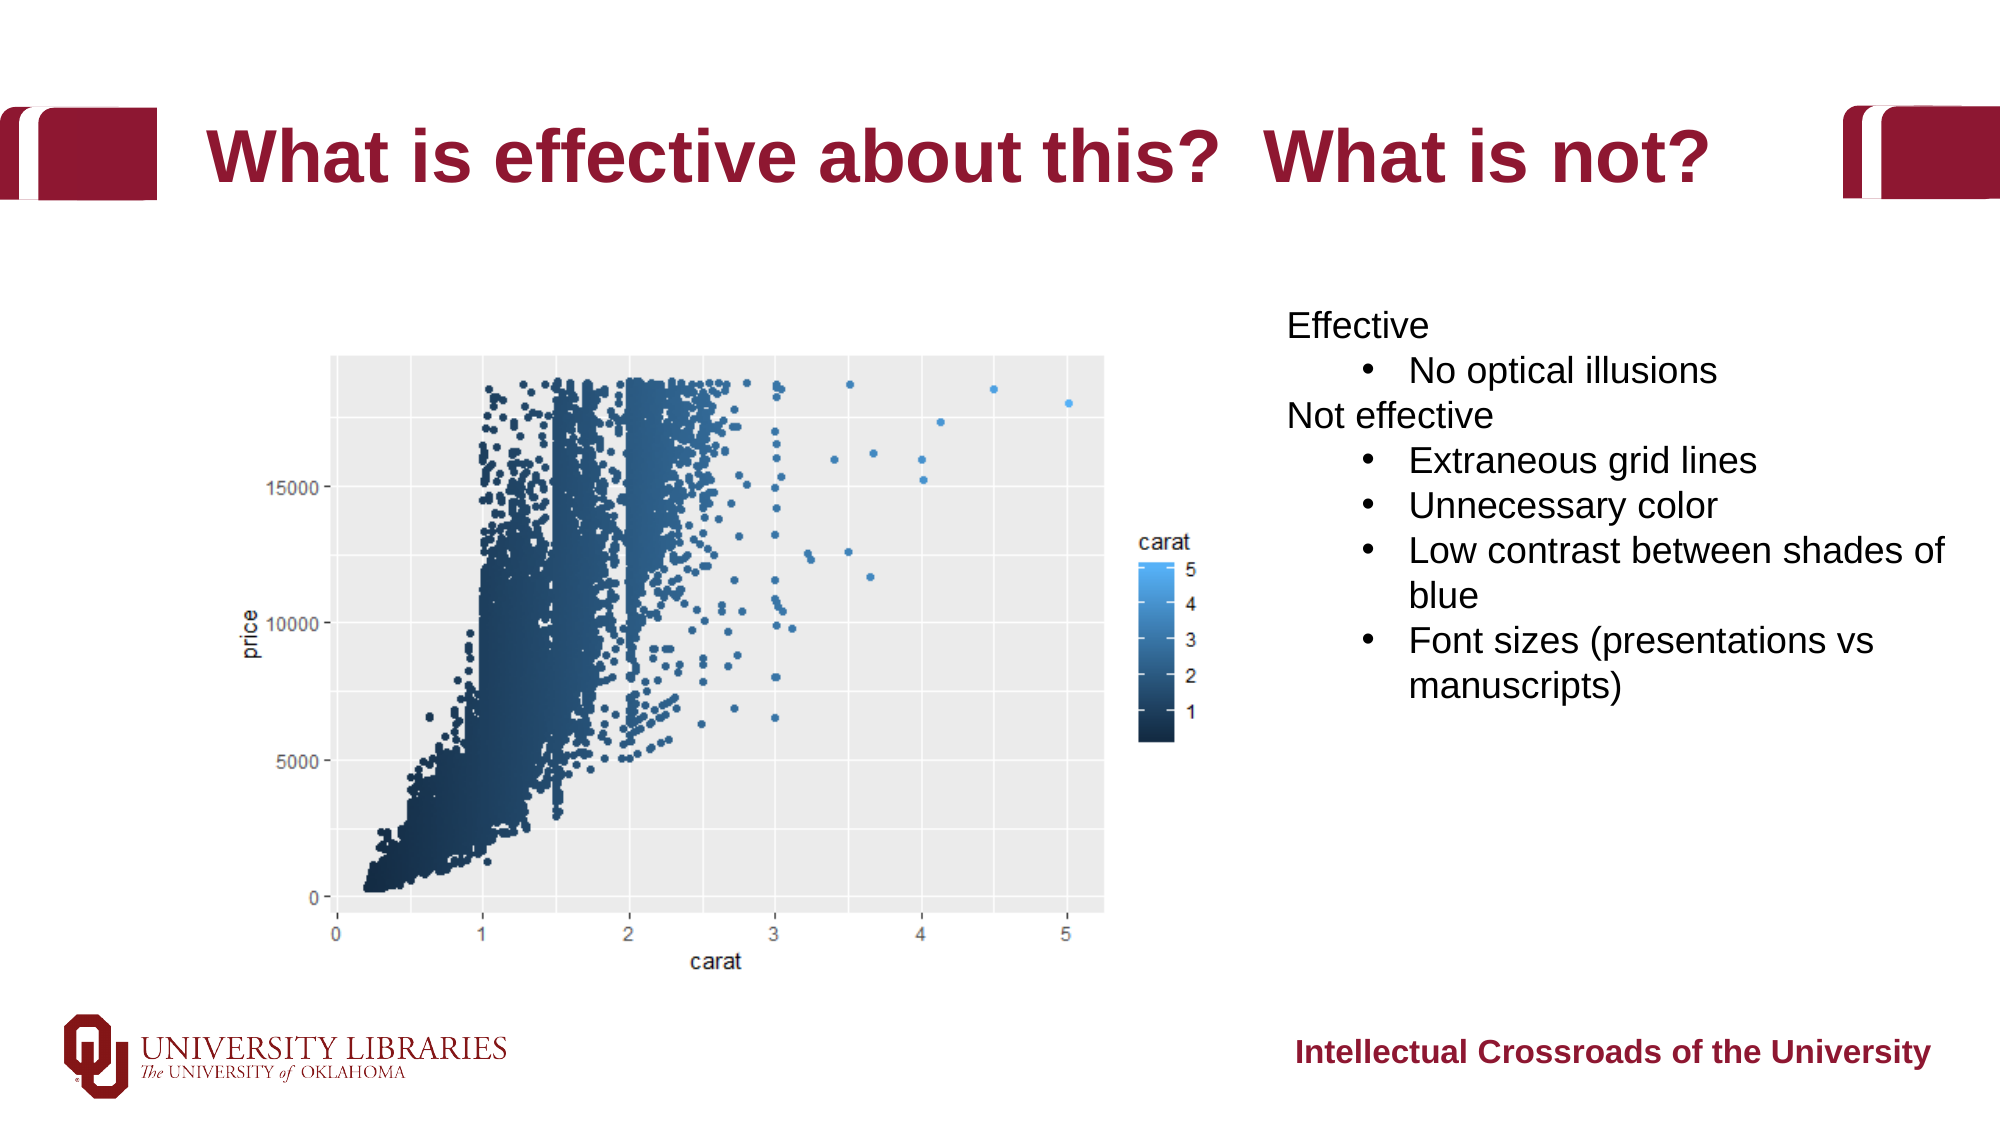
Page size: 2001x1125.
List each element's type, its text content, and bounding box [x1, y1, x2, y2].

picture [41, 988, 532, 1112]
picture [226, 345, 1220, 985]
text_box [137, 59, 1863, 278]
text_box Effective No optical illusions Not effective Extraneous grid lines Unnecessary color Low contrast between shades of blue Font sizes (presentations vs manuscripts) [1271, 293, 2000, 759]
